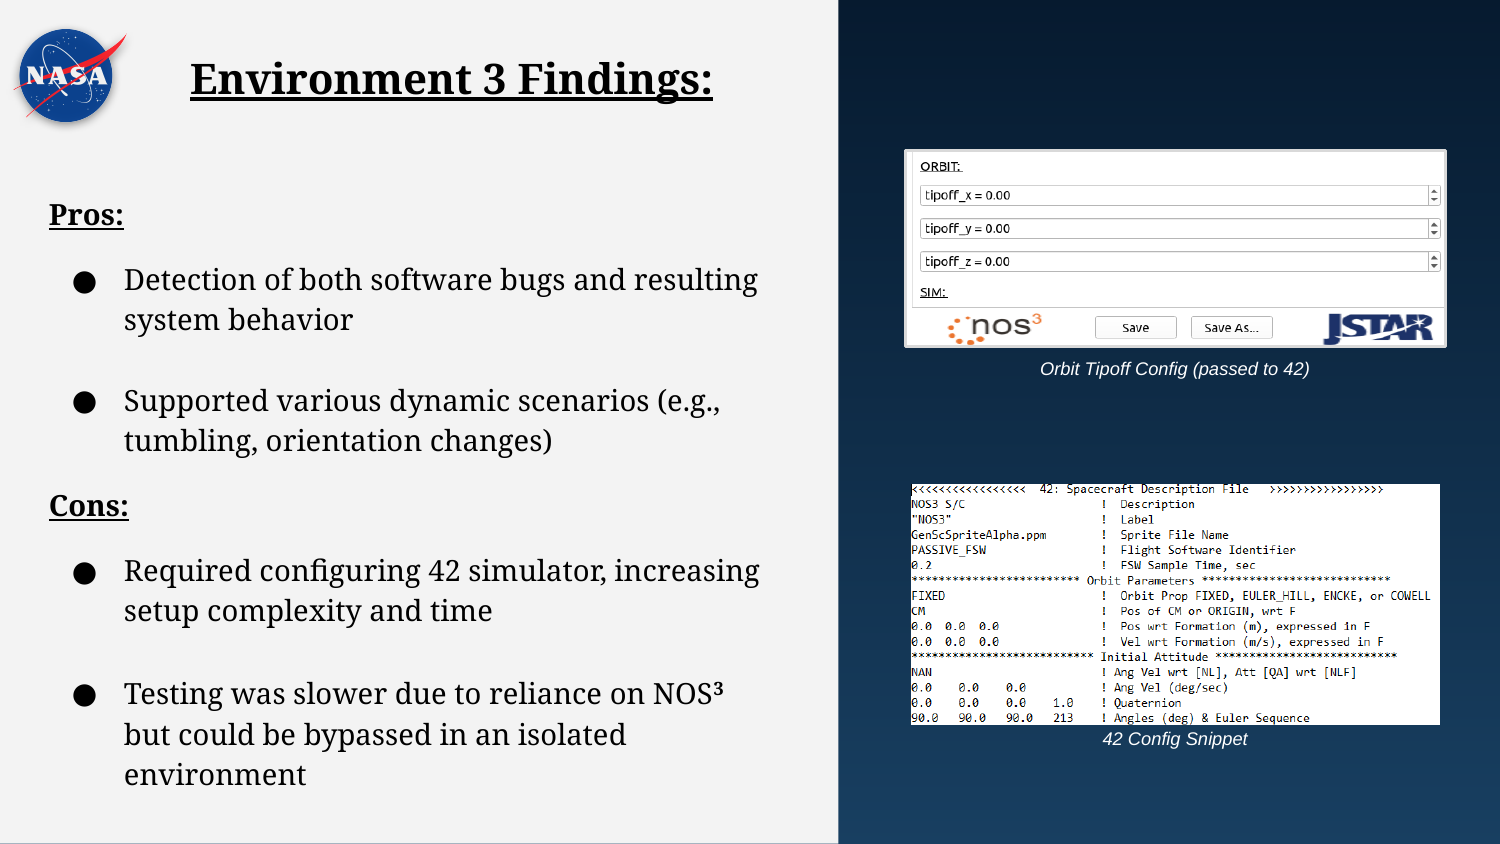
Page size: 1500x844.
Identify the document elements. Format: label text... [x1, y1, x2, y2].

picture [13, 28, 128, 123]
text_box 42 Config Snippet [979, 732, 1372, 753]
picture [911, 484, 1440, 725]
text_box [0, 0, 839, 844]
picture [906, 151, 1445, 345]
text_box Pros: Detection of both software bugs and resulting system behavior Supported various dynamic scenarios (e.g., tumbling, orientation changes) Cons: Required configuring 42 simulator, increasing setup complexity and time Testing was slower due to reliance on NOS3 but could be bypassed in an isolated environment [33, 176, 786, 807]
text_box Orbit Tipoff Config (passed to 42) [979, 353, 1372, 382]
title Environment 3 Findings: [127, 37, 850, 131]
